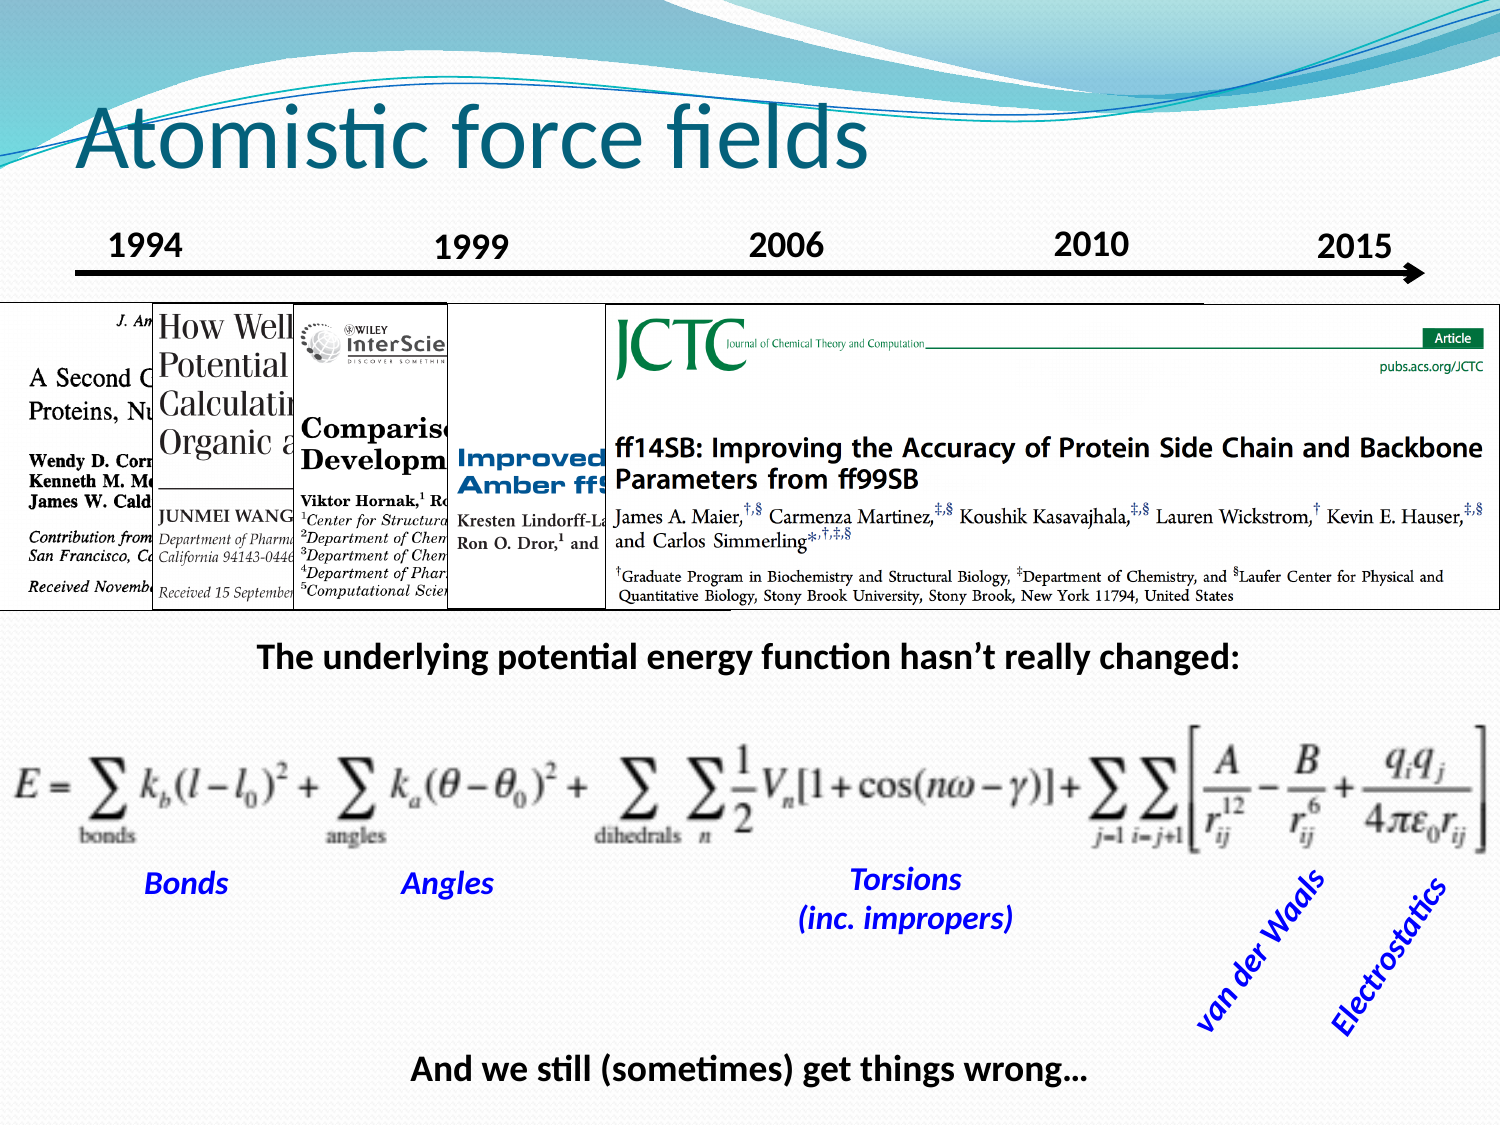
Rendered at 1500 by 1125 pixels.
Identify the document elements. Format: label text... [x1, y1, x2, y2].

text_box Angles [377, 868, 519, 909]
text_box 2006 [716, 212, 857, 272]
text_box The underlying potential energy function hasn’t really changed: [73, 624, 1424, 685]
text_box Bonds [115, 868, 257, 909]
text_box van der Waals [1165, 868, 1349, 1059]
text_box Torsions (inc. impropers) [765, 868, 1046, 944]
text_box 2015 [1284, 213, 1425, 272]
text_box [8, 718, 1490, 855]
text_box 1994 [75, 212, 216, 272]
text_box 1999 [400, 214, 542, 272]
text_box And we still (sometimes) get things wrong… [74, 1036, 1425, 1097]
text_box 2010 [1021, 211, 1162, 272]
text_box Electrostatics [1304, 868, 1470, 1060]
picture [0, 302, 1500, 611]
text_box Atomistic force fields [74, 0, 1425, 188]
